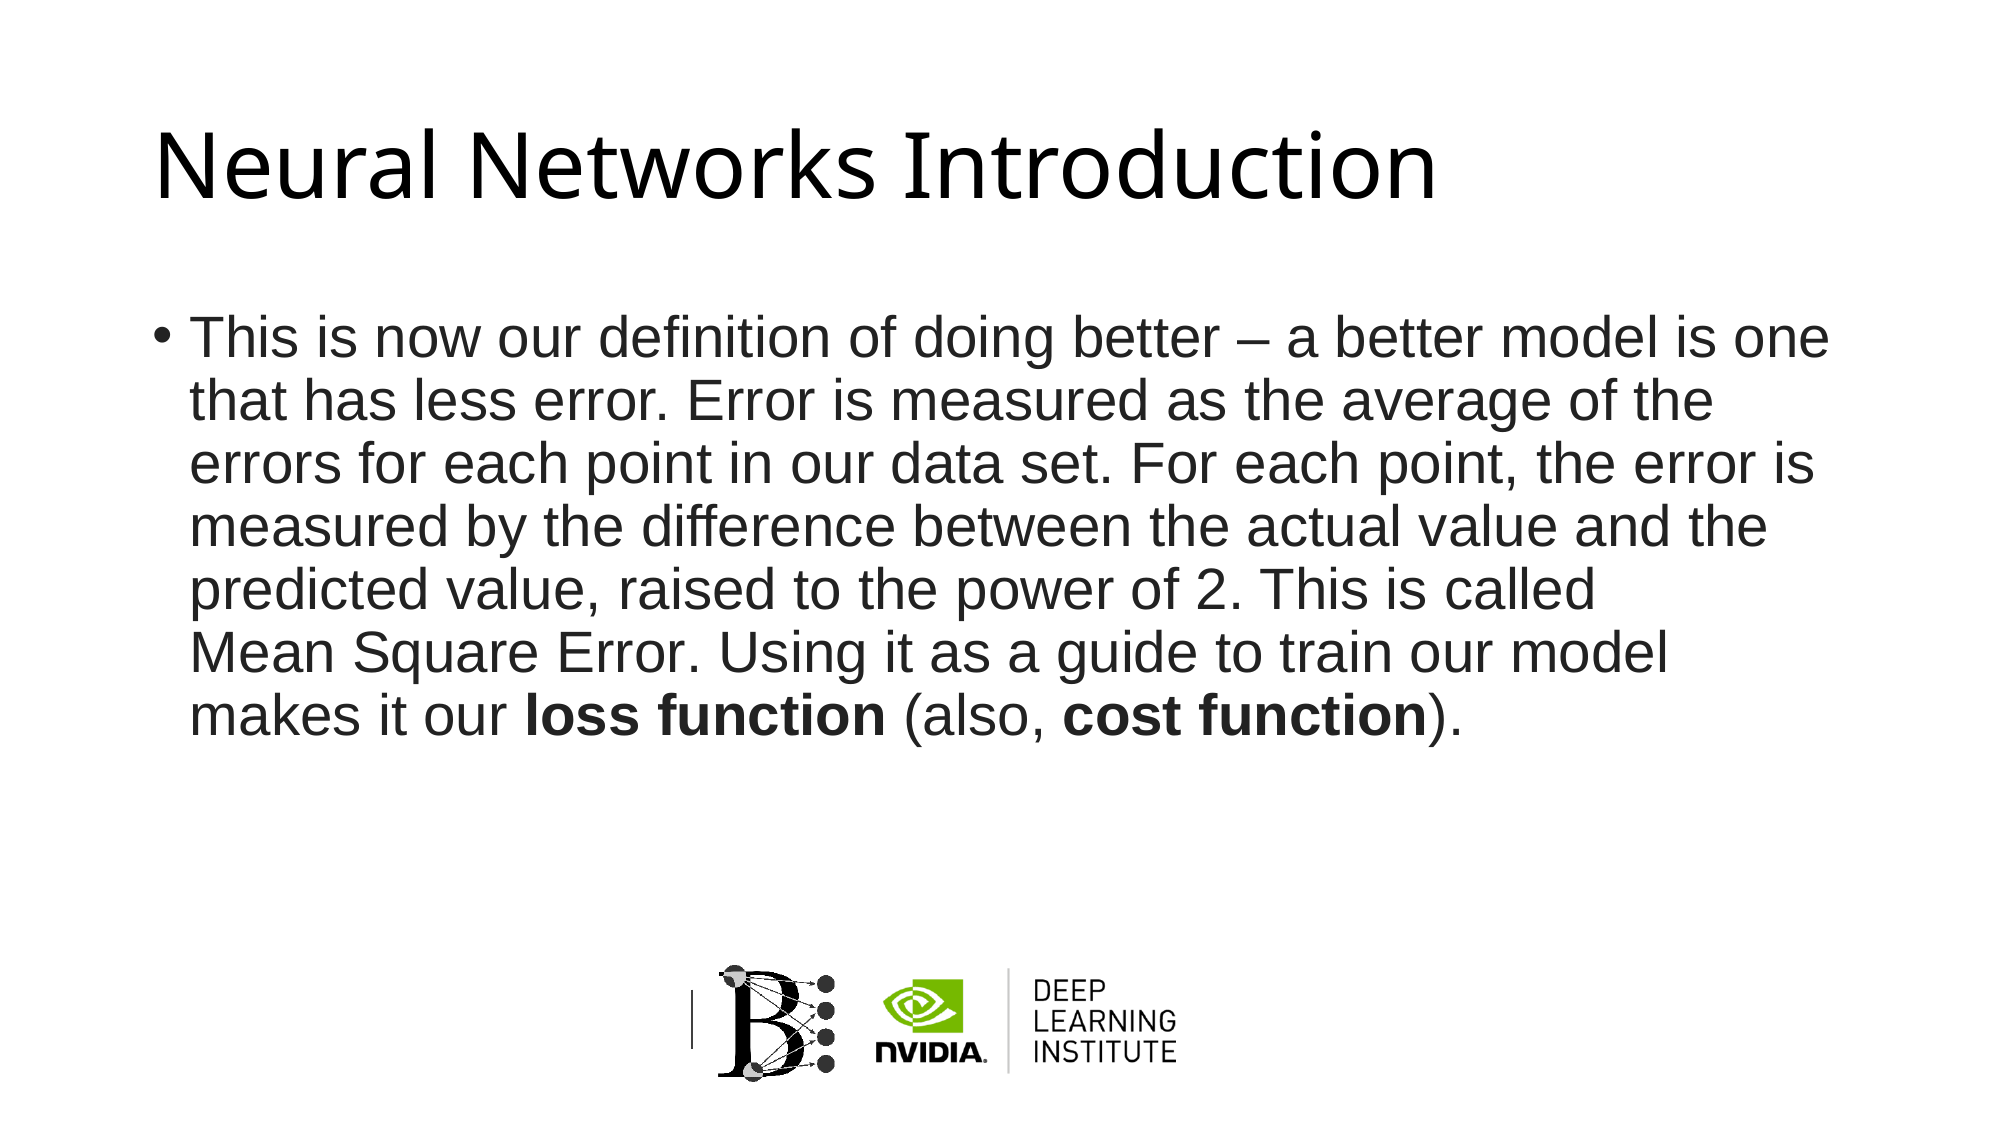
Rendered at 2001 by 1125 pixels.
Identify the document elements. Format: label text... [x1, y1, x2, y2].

title Neural Networks Introduction [137, 59, 1863, 278]
list This is now our definition of doing better – a better model is one that has less error. Error is measured as the average of the errors for each point in our data set. For each point, the error is measured by the difference between the actual value and the predicted value, raised to the power of 2. This is called Mean Square Error. Using it as a guide to train our model makes it our loss function (also, cost function). [137, 299, 1863, 1014]
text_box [691, 950, 850, 1095]
picture [862, 950, 1189, 1095]
